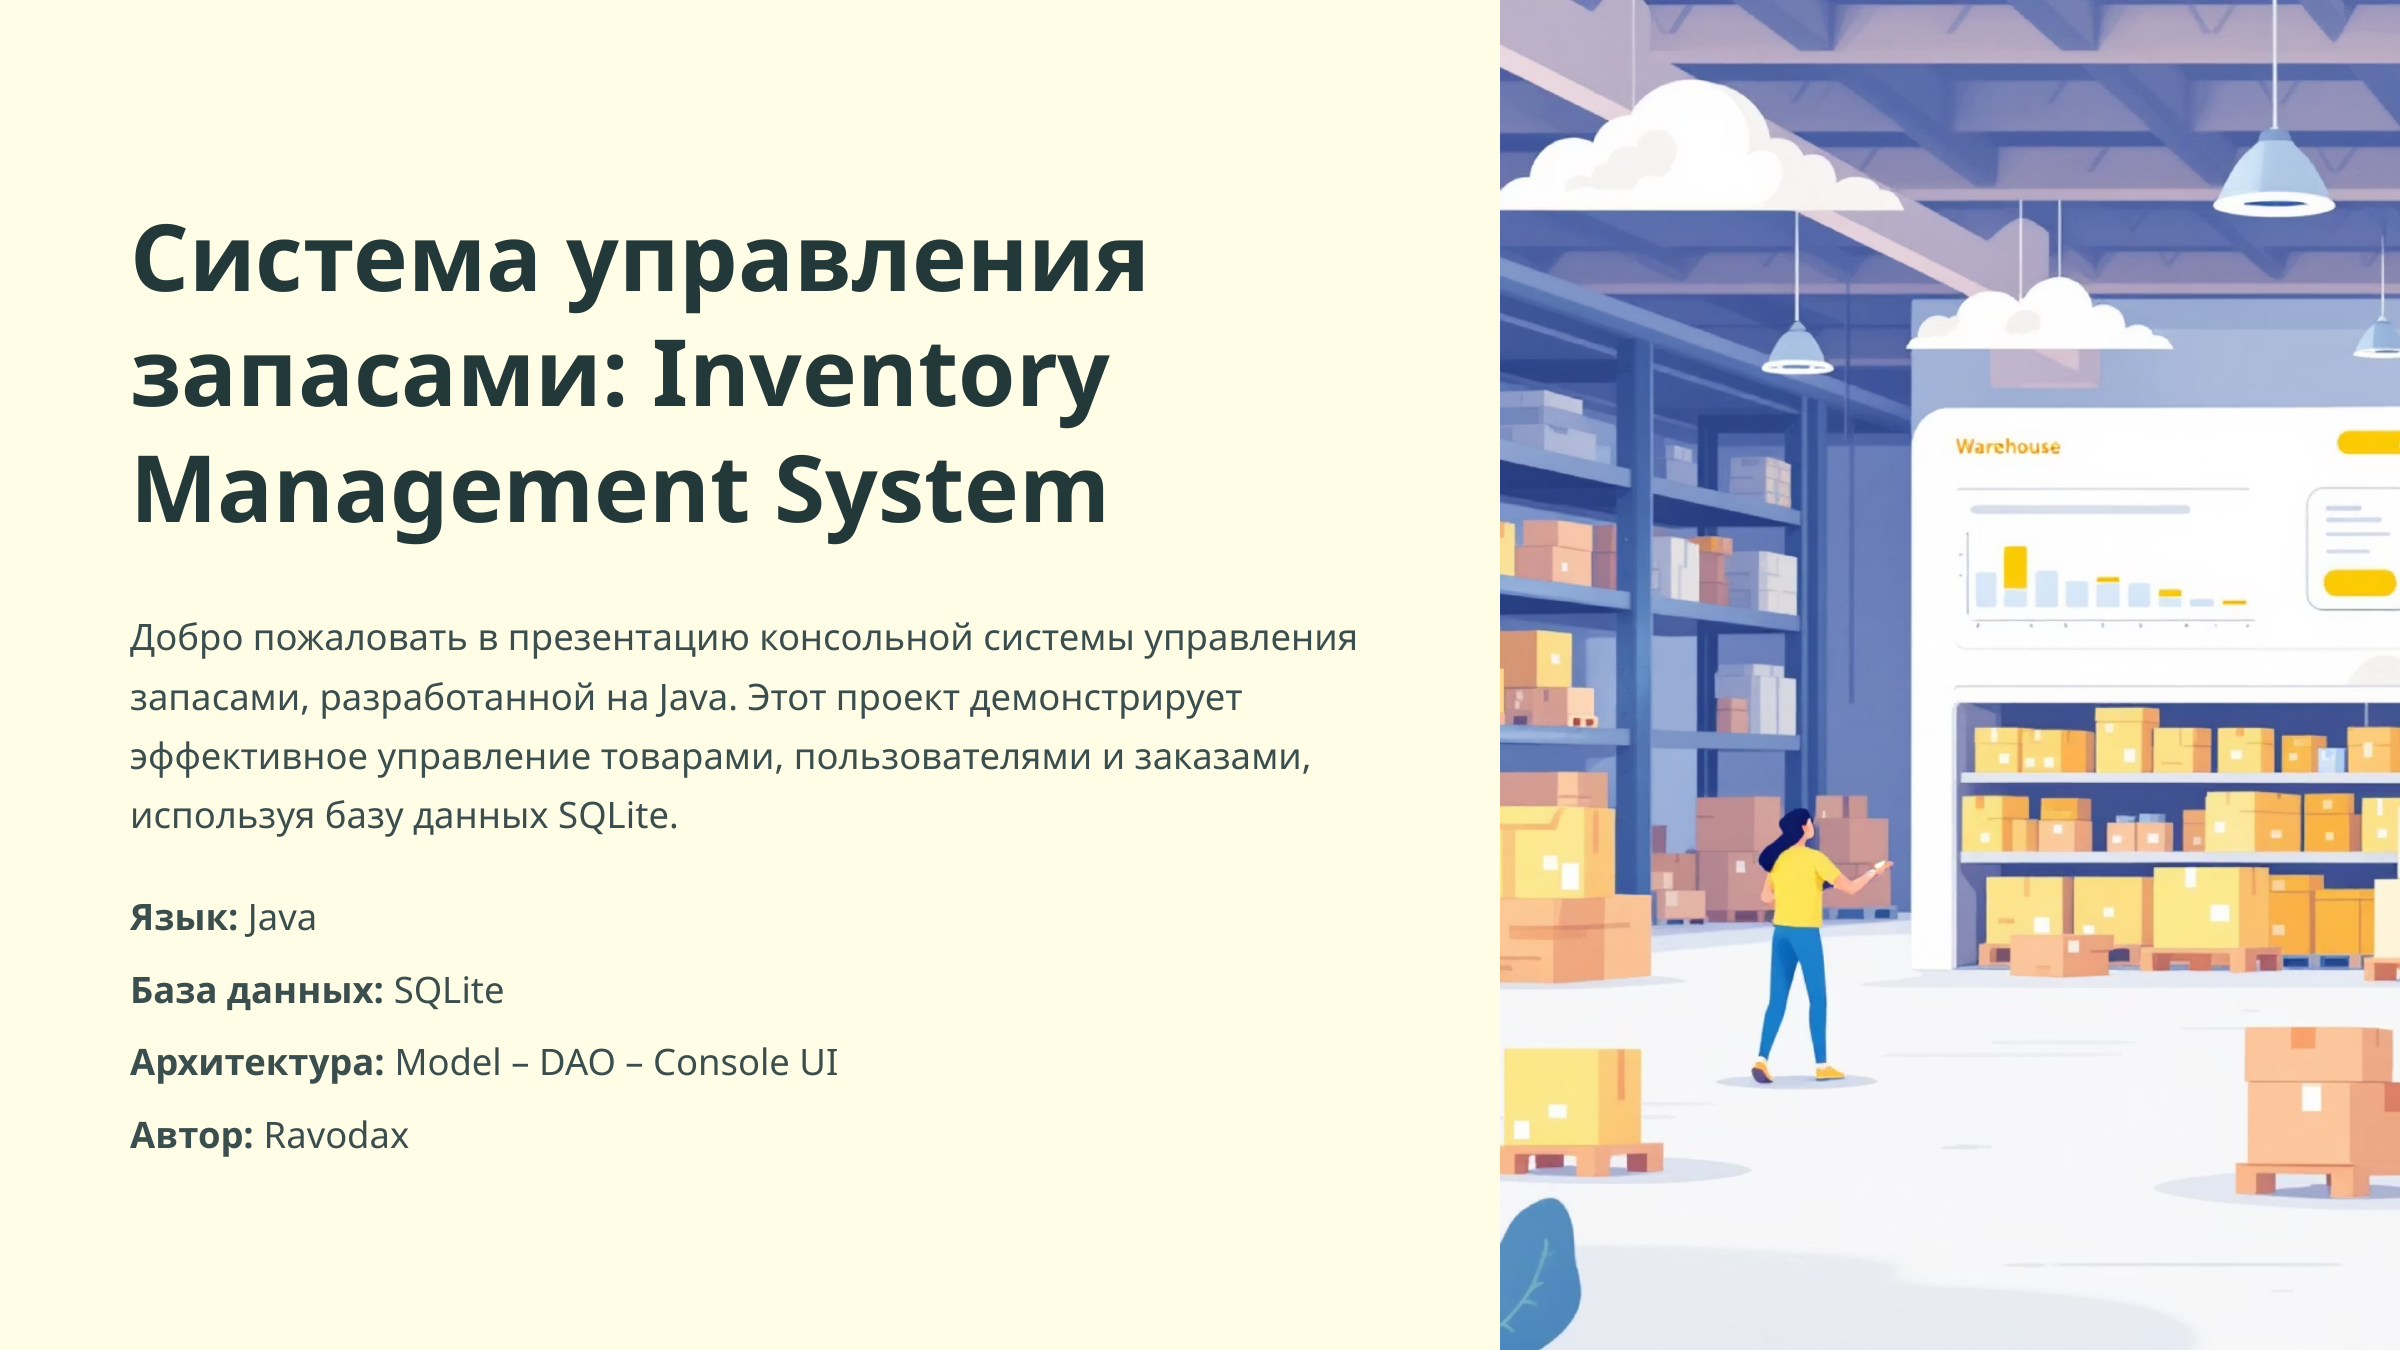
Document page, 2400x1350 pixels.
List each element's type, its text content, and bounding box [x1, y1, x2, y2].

text_box База данных: SQLite [130, 951, 1370, 1011]
picture [1499, 0, 2400, 1350]
text_box Язык: Java [130, 878, 1370, 939]
text_box Архитектура: Model – DAO – Console UI [130, 1023, 1370, 1084]
text_box Автор: Ravodax [130, 1096, 1370, 1156]
text_box Система управления запасами: Inventory Management System [130, 194, 1370, 543]
text_box Добро пожаловать в презентацию консольной системы управления запасами, разработанной на Java. Этот проект демонстрирует эффективное управление товарами, пользователями и заказами, используя базу данных SQLite. [130, 598, 1370, 837]
